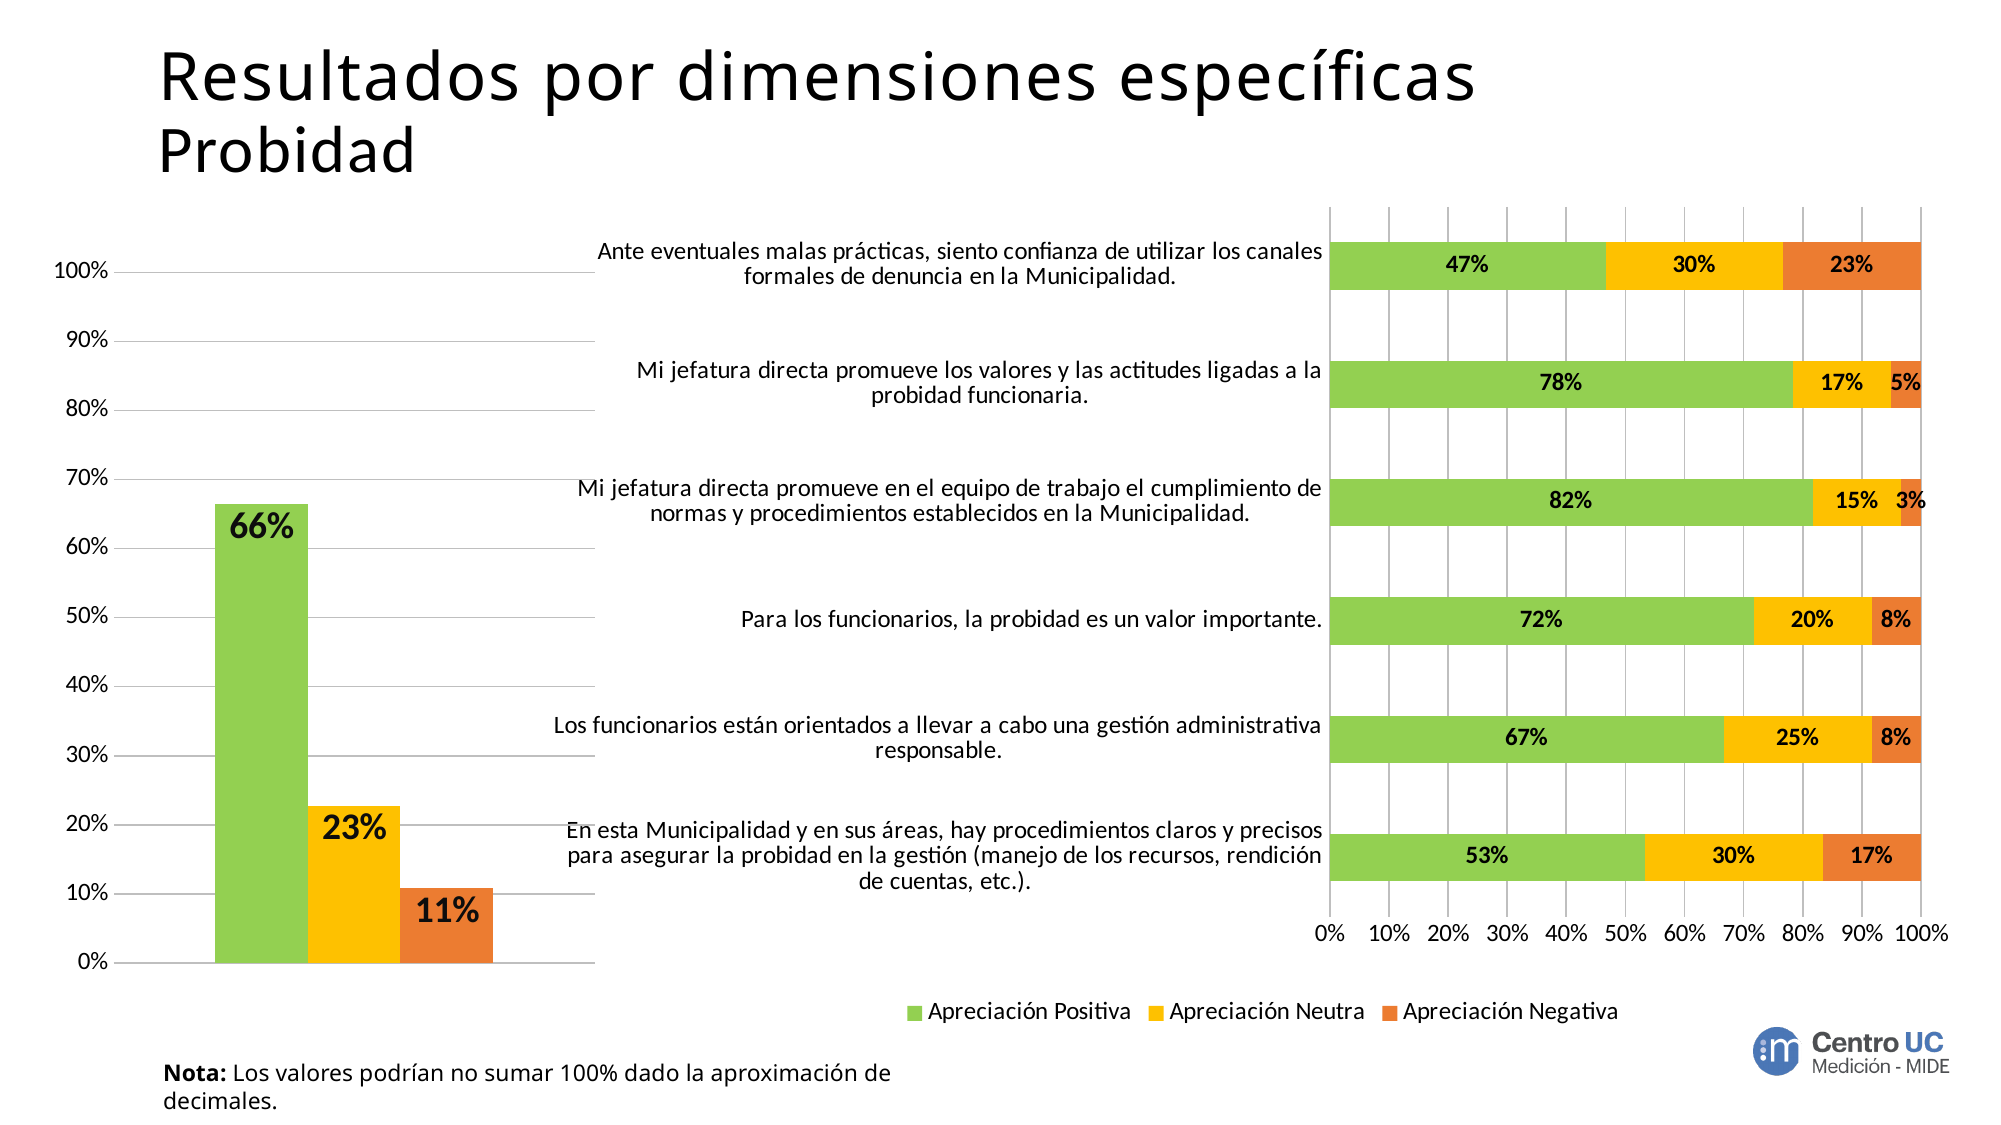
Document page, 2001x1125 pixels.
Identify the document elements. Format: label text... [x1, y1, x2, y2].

picture [1753, 1032, 1951, 1077]
chart [41, 183, 1970, 1032]
text_box Nota: Los valores podrían no sumar 100% dado la aproximación de decimales. [148, 1051, 979, 1122]
title Resultados por dimensiones específicas Probidad [158, 42, 1824, 203]
